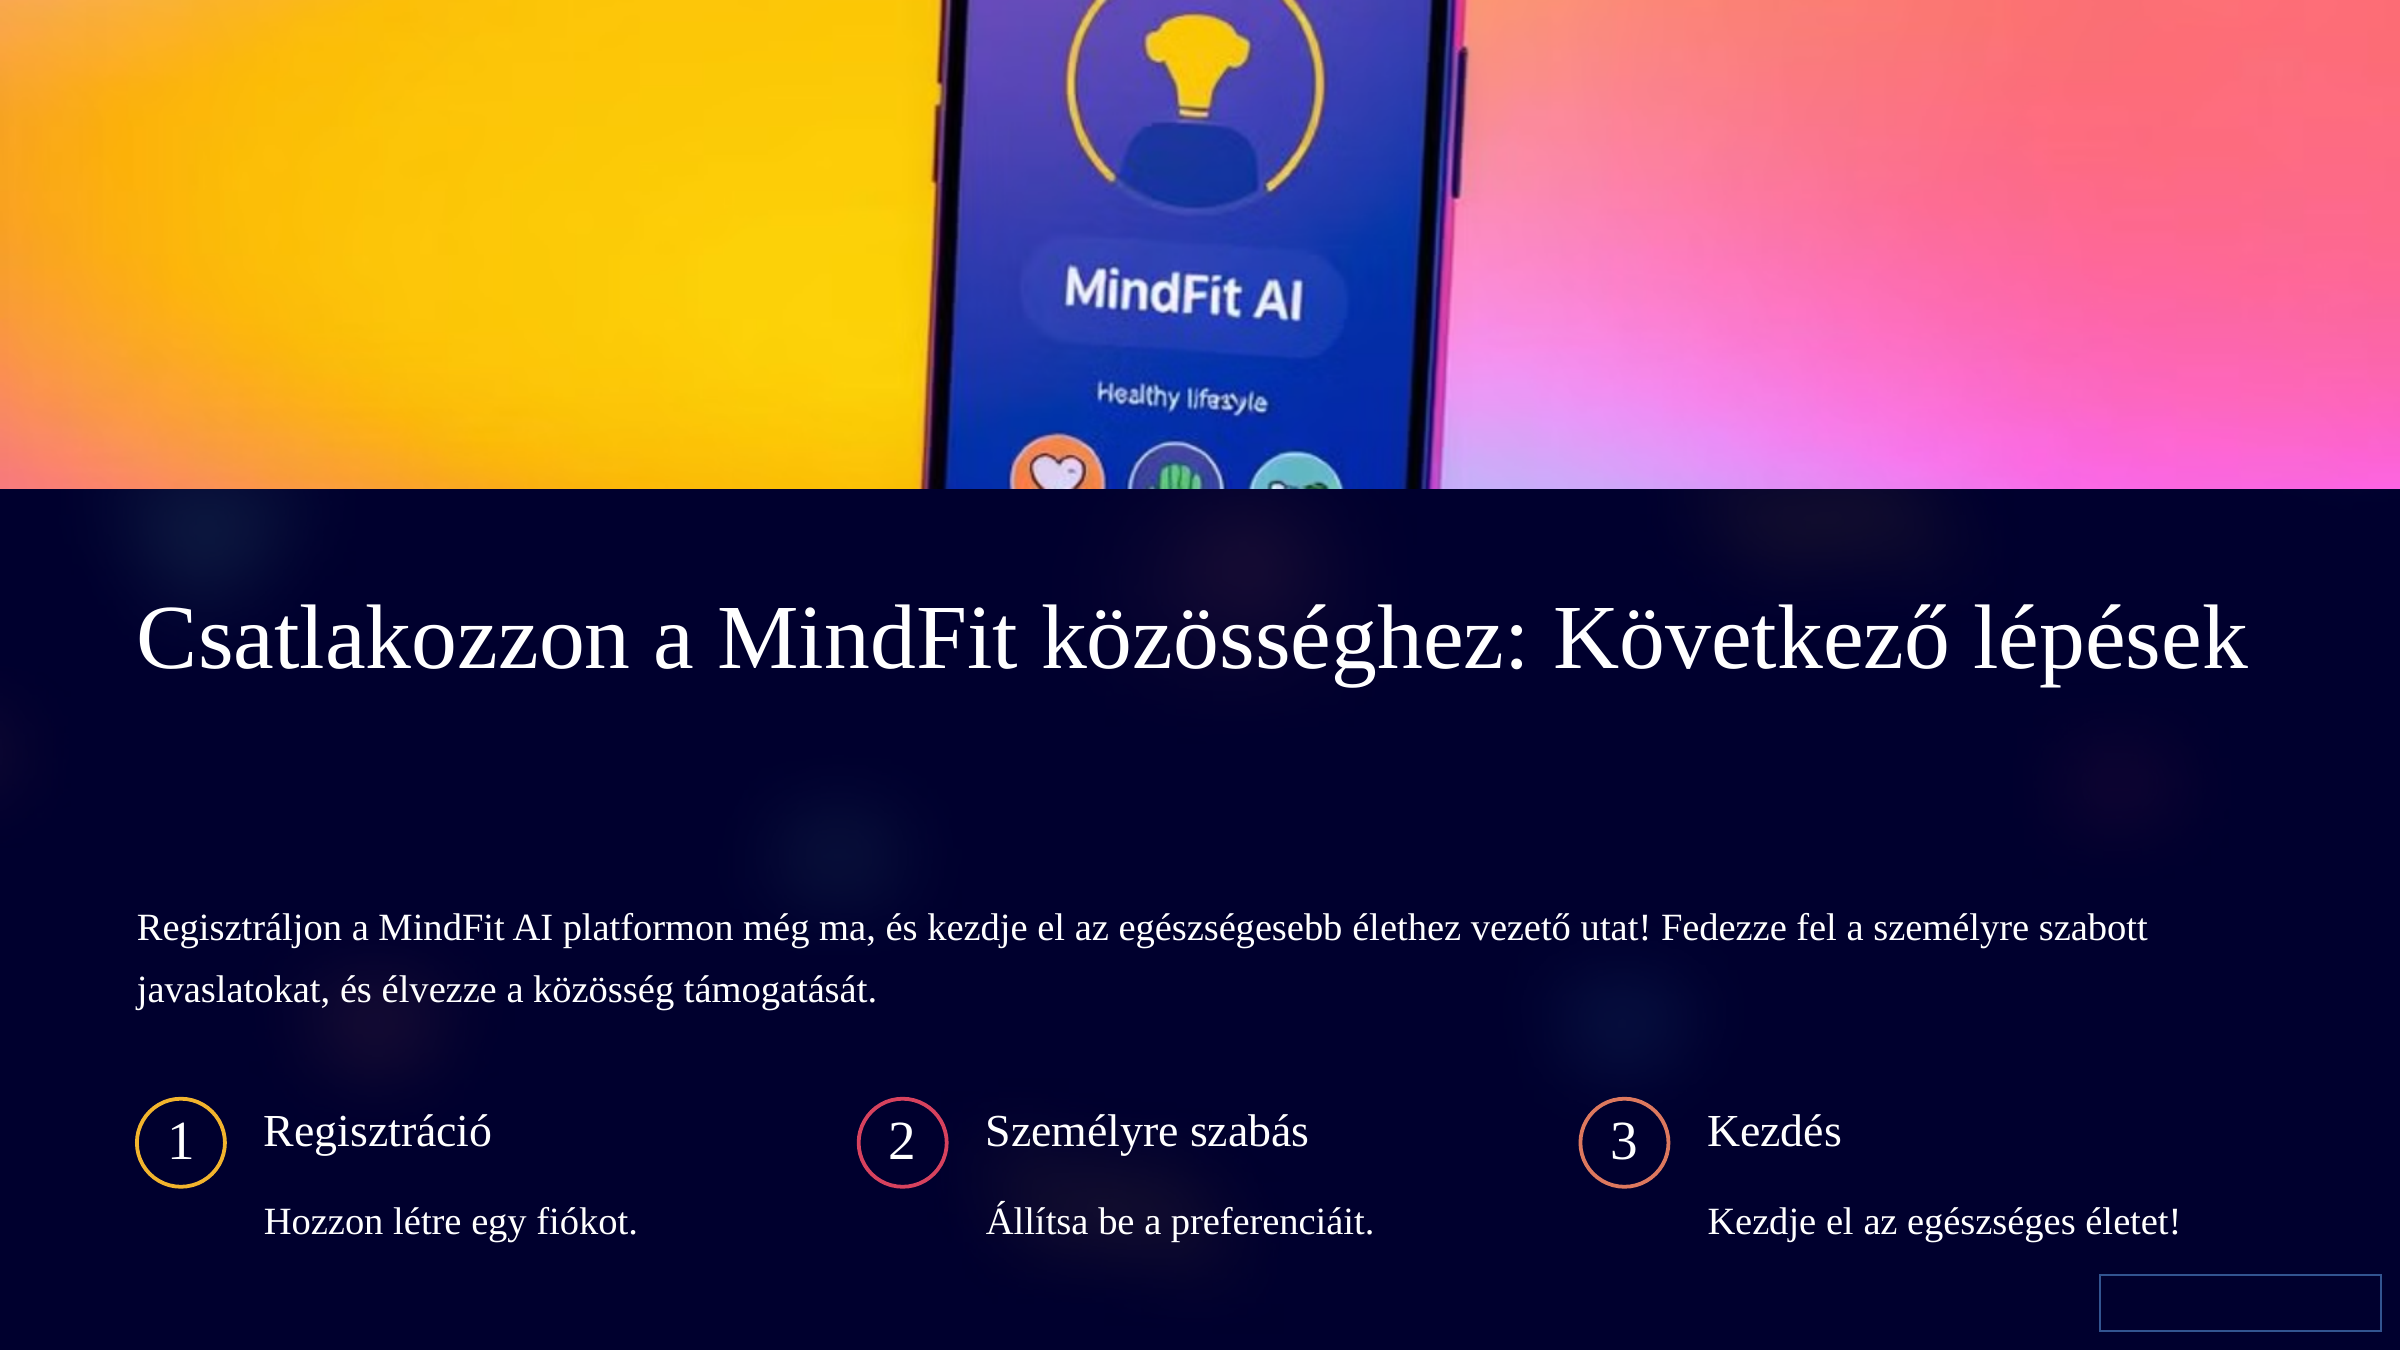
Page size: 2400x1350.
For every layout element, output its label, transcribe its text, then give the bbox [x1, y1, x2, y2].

text_box [1580, 1098, 1669, 1187]
text_box Kezdje el az egészséges életet! [1707, 1179, 2263, 1243]
text_box Állítsa be a preferenciáit. [985, 1179, 1542, 1243]
text_box [2099, 1274, 2382, 1332]
text_box 3 [1607, 1115, 1641, 1171]
text_box Hozzon létre egy fiókot. [263, 1179, 820, 1243]
text_box [858, 1098, 947, 1187]
text_box [136, 1098, 225, 1187]
text_box Csatlakozzon a MindFit közösséghez: Következő lépések [136, 572, 2263, 803]
picture [2106, 1271, 2389, 1339]
text_box 1 [164, 1115, 198, 1171]
text_box Regisztráljon a MindFit AI platformon még ma, és kezdje el az egészségesebb élethez vezető utat! Fedezze fel a személyre szabott javaslatokat, és élvezze a közösség támogatását. [136, 885, 2263, 1011]
text_box Regisztráció [263, 1098, 725, 1157]
picture [0, 0, 2400, 490]
text_box Személyre szabás [985, 1098, 1446, 1157]
text_box Kezdés [1707, 1098, 2168, 1157]
text_box 2 [886, 1115, 920, 1171]
